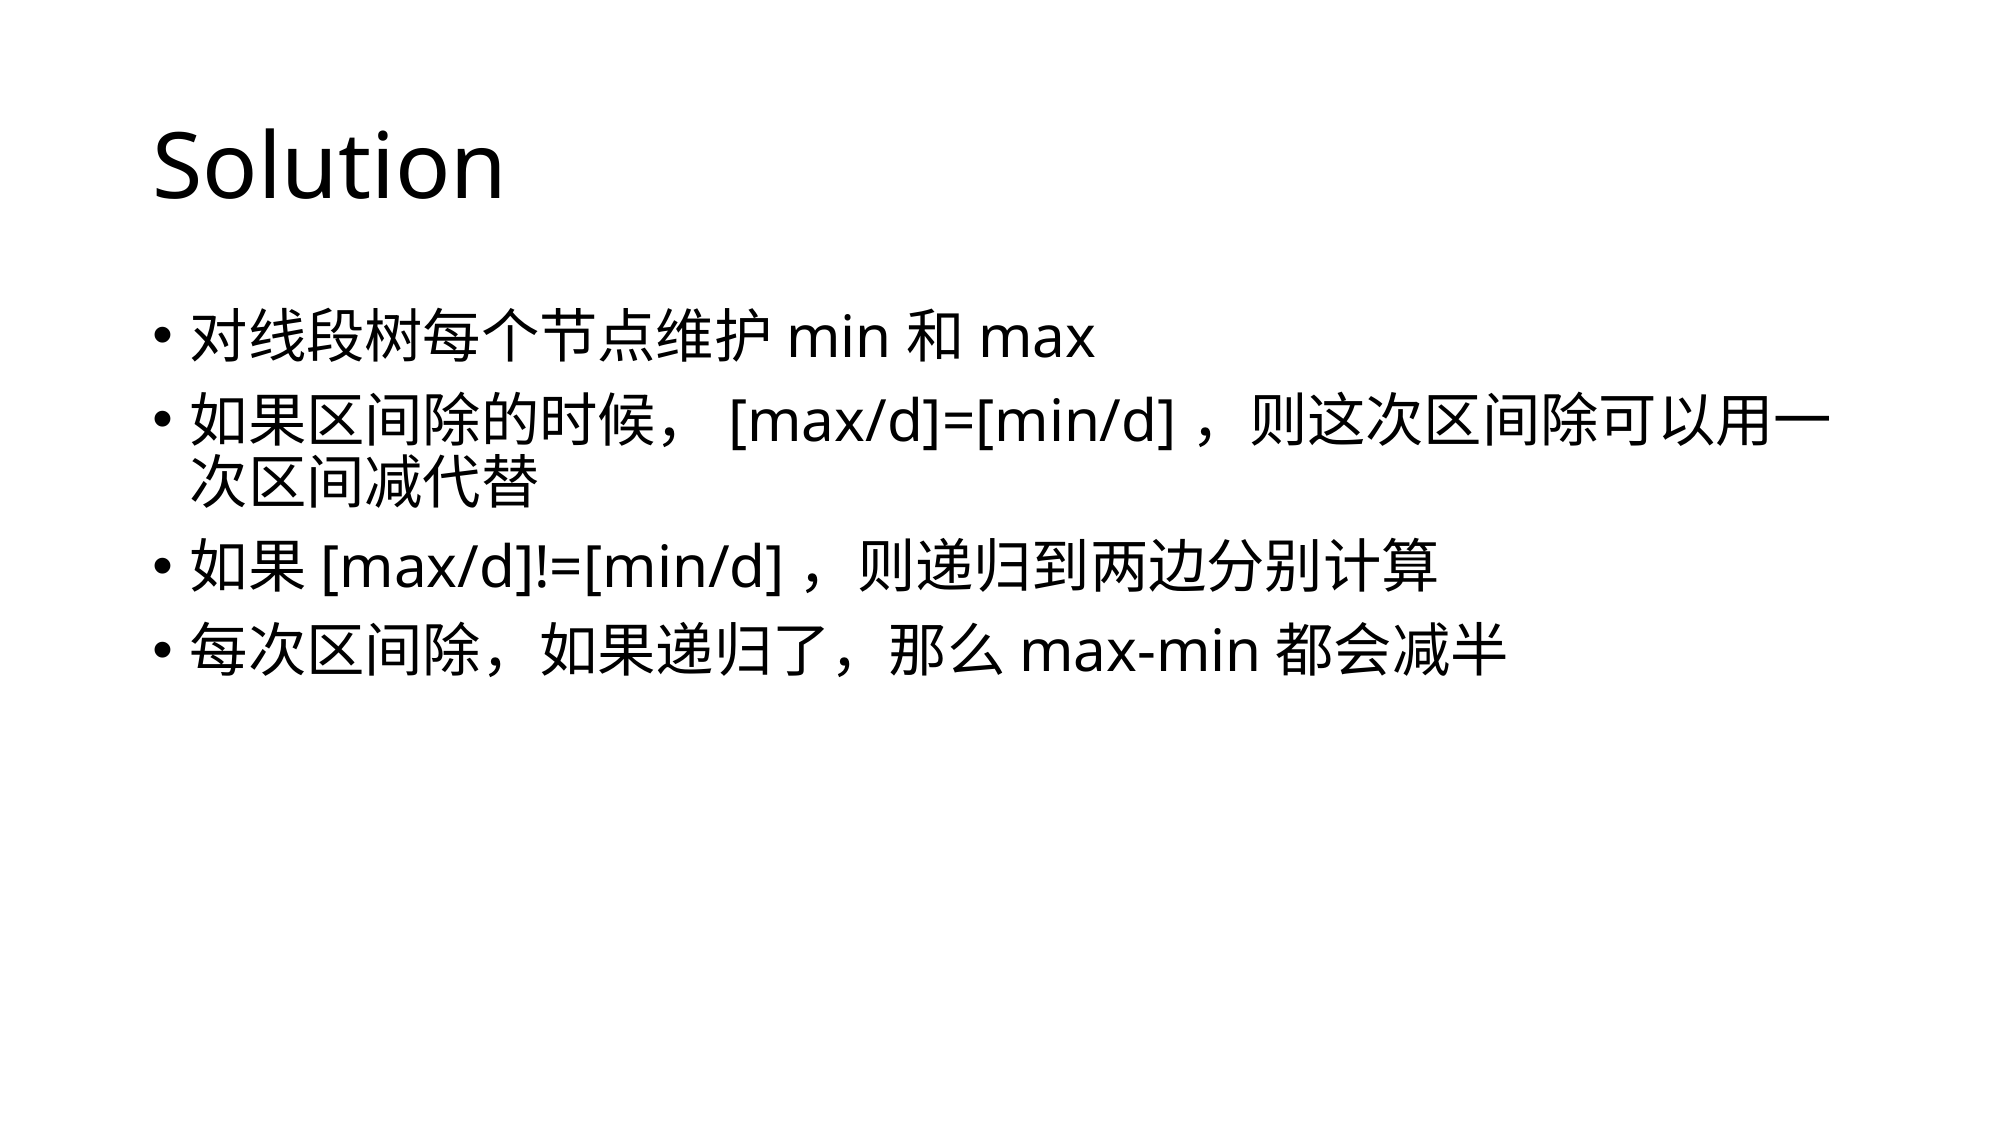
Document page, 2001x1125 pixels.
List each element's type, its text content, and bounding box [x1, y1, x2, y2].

title Solution [137, 59, 1863, 278]
list 对线段树每个节点维护min和max 如果区间除的时候，[max/d]=[min/d]，则这次区间除可以用一次区间减代替 如果[max/d]!=[min/d]，则递归到两边分别计算 每次区间除，如果递归了，那么max-min都会减半 [137, 299, 1863, 1014]
